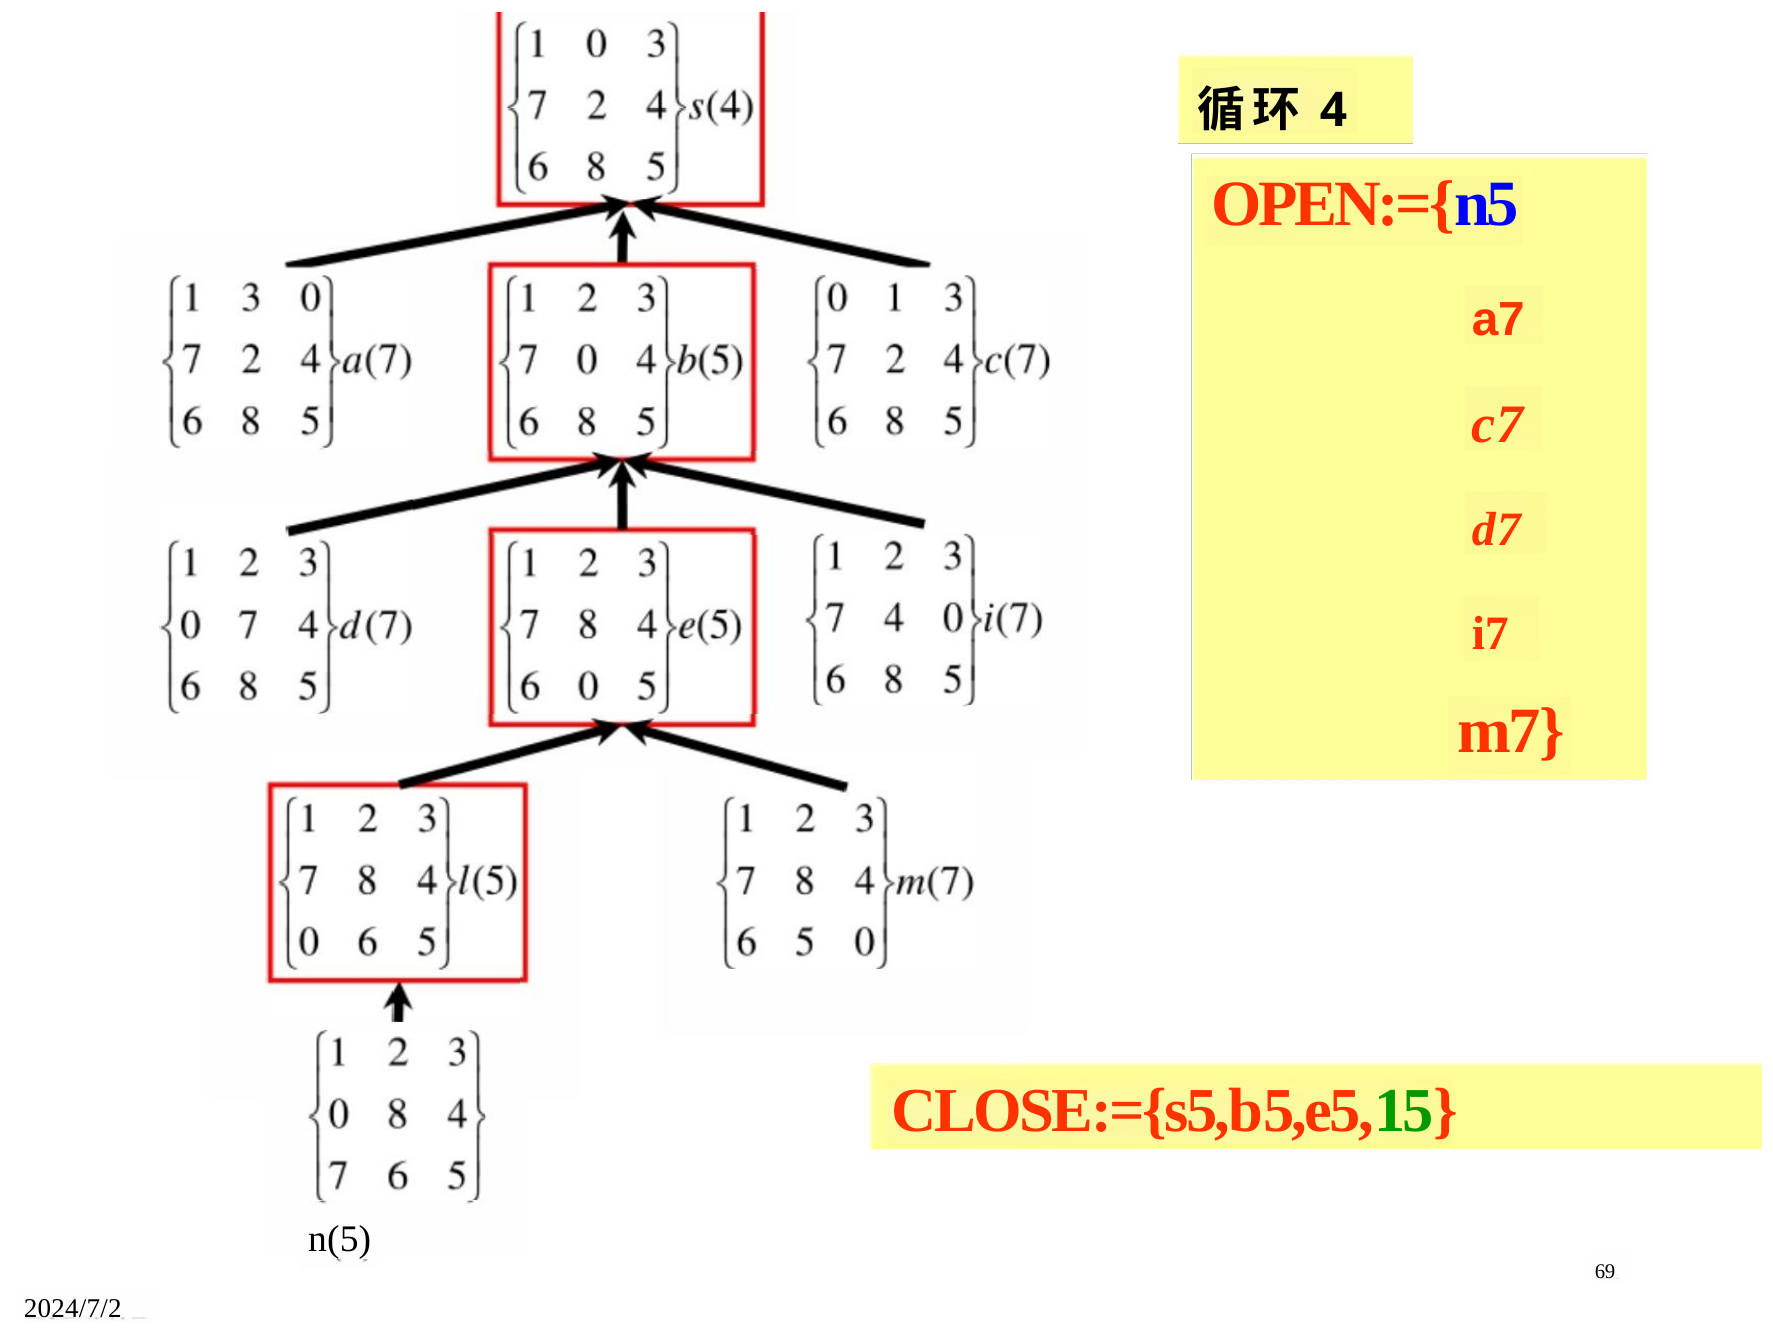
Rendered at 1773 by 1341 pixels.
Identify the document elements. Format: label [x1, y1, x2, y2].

text_box [869, 1063, 1762, 1149]
picture [9, 12, 1764, 1329]
text_box [1178, 54, 1647, 780]
